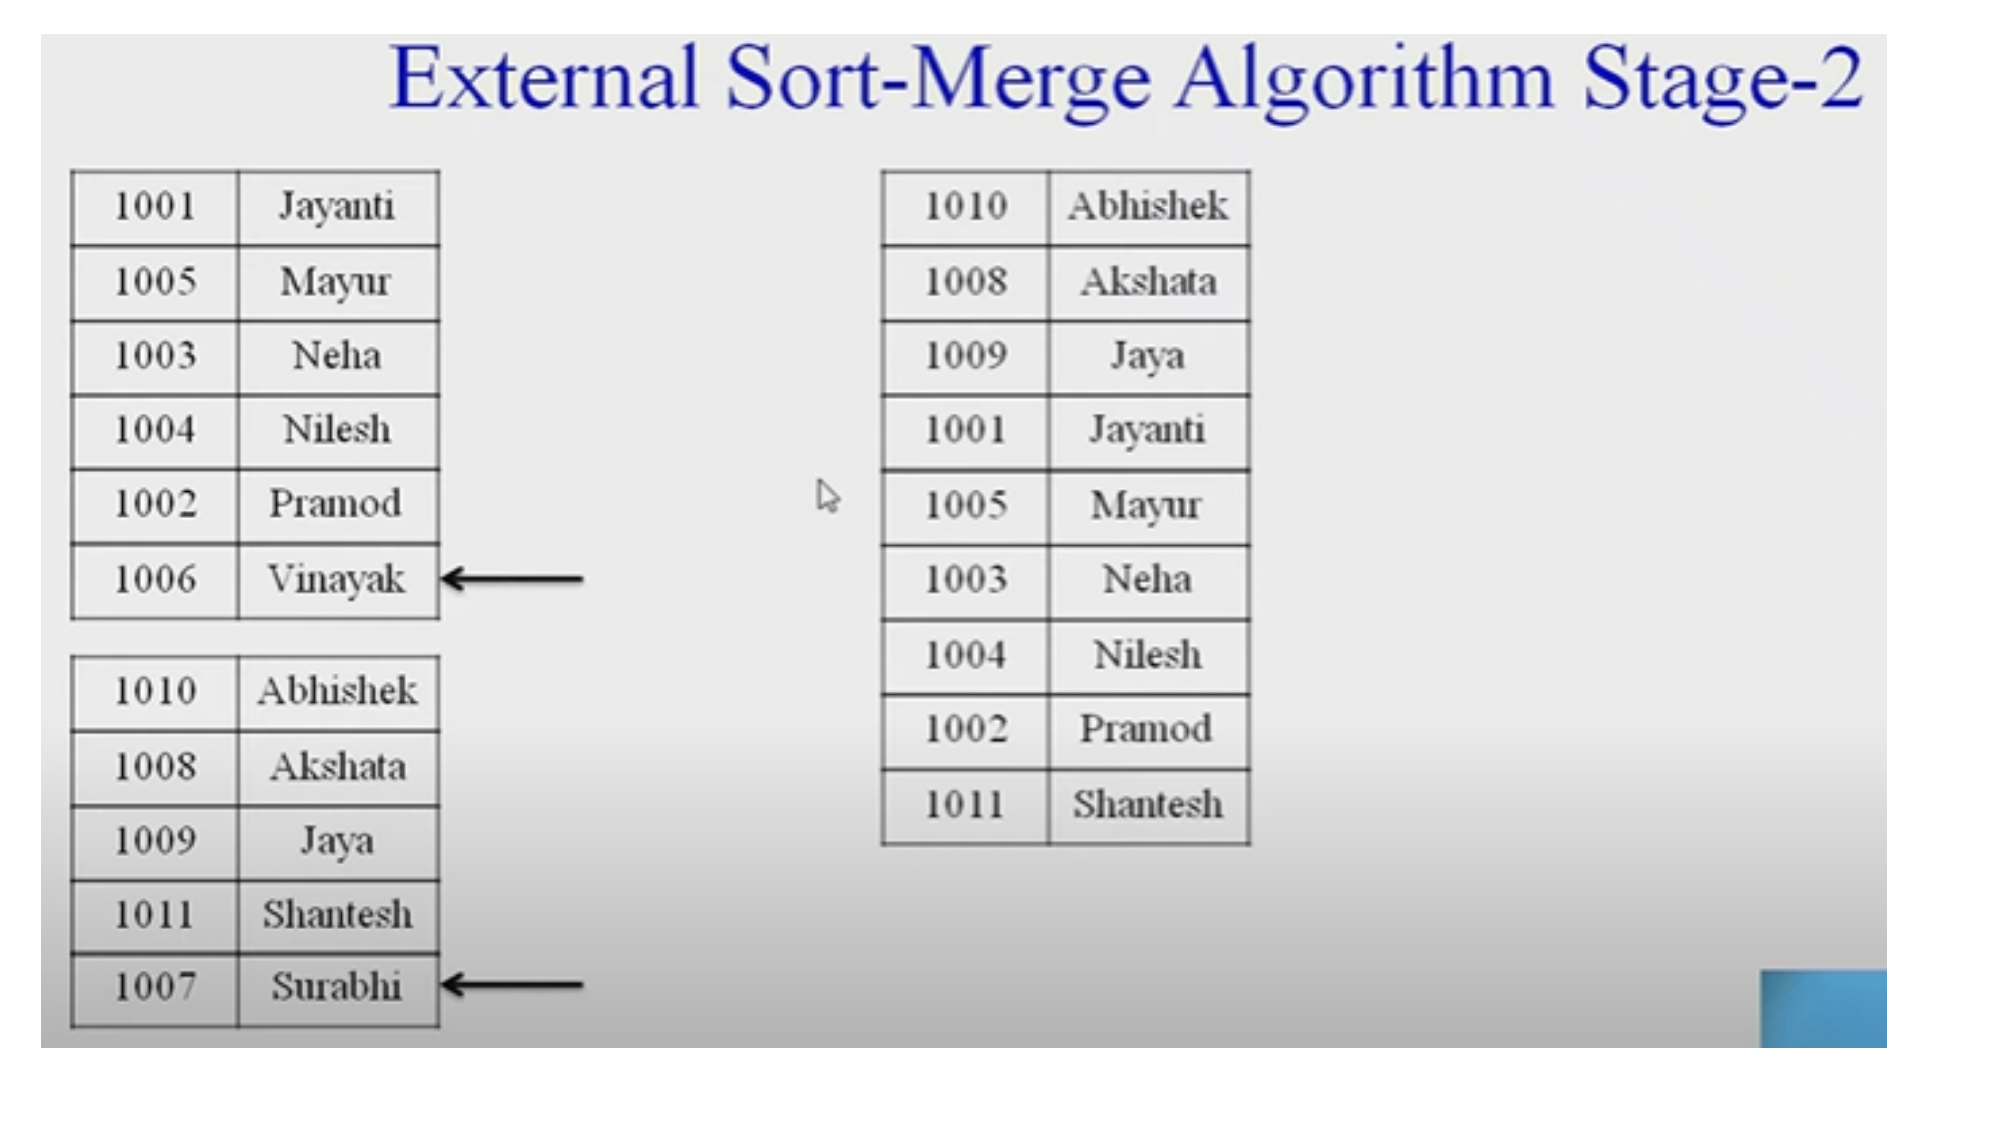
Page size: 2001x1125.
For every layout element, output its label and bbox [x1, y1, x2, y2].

list [40, 33, 1887, 1048]
